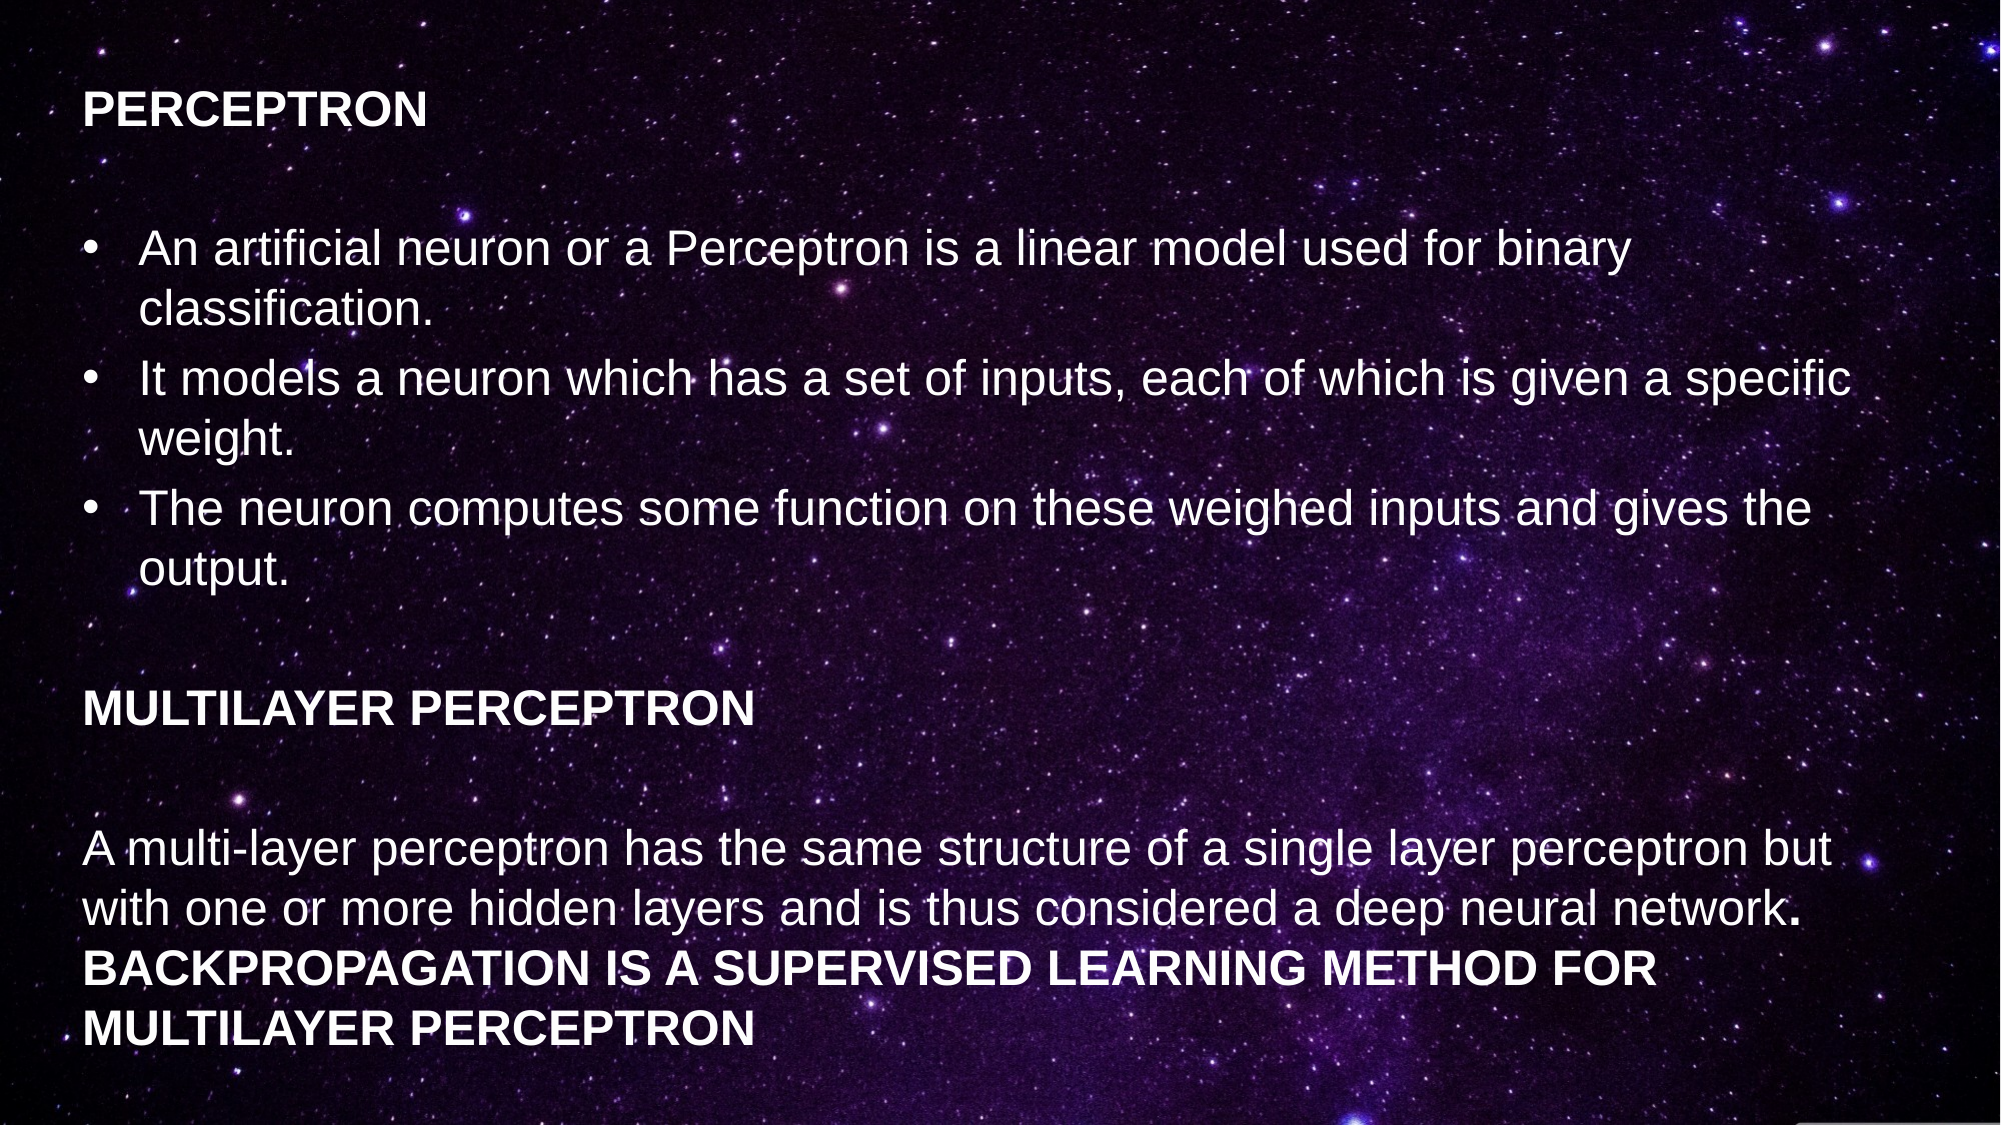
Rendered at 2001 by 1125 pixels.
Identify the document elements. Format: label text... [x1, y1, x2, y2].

text_box PERCEPTRON An artificial neuron or a Perceptron is a linear model used for binary classification. It models a neuron which has a set of inputs, each of which is given a specific weight. The neuron computes some function on these weighed inputs and gives the output. MULTILAYER PERCEPTRON A multi-layer perceptron has the same structure of a single layer perceptron but with one or more hidden layers and is thus considered a deep neural network. BACKPROPAGATION IS A SUPERVISED LEARNING METHOD FOR MULTILAYER PERCEPTRON [82, 75, 1893, 1125]
picture [0, 0, 2001, 1125]
